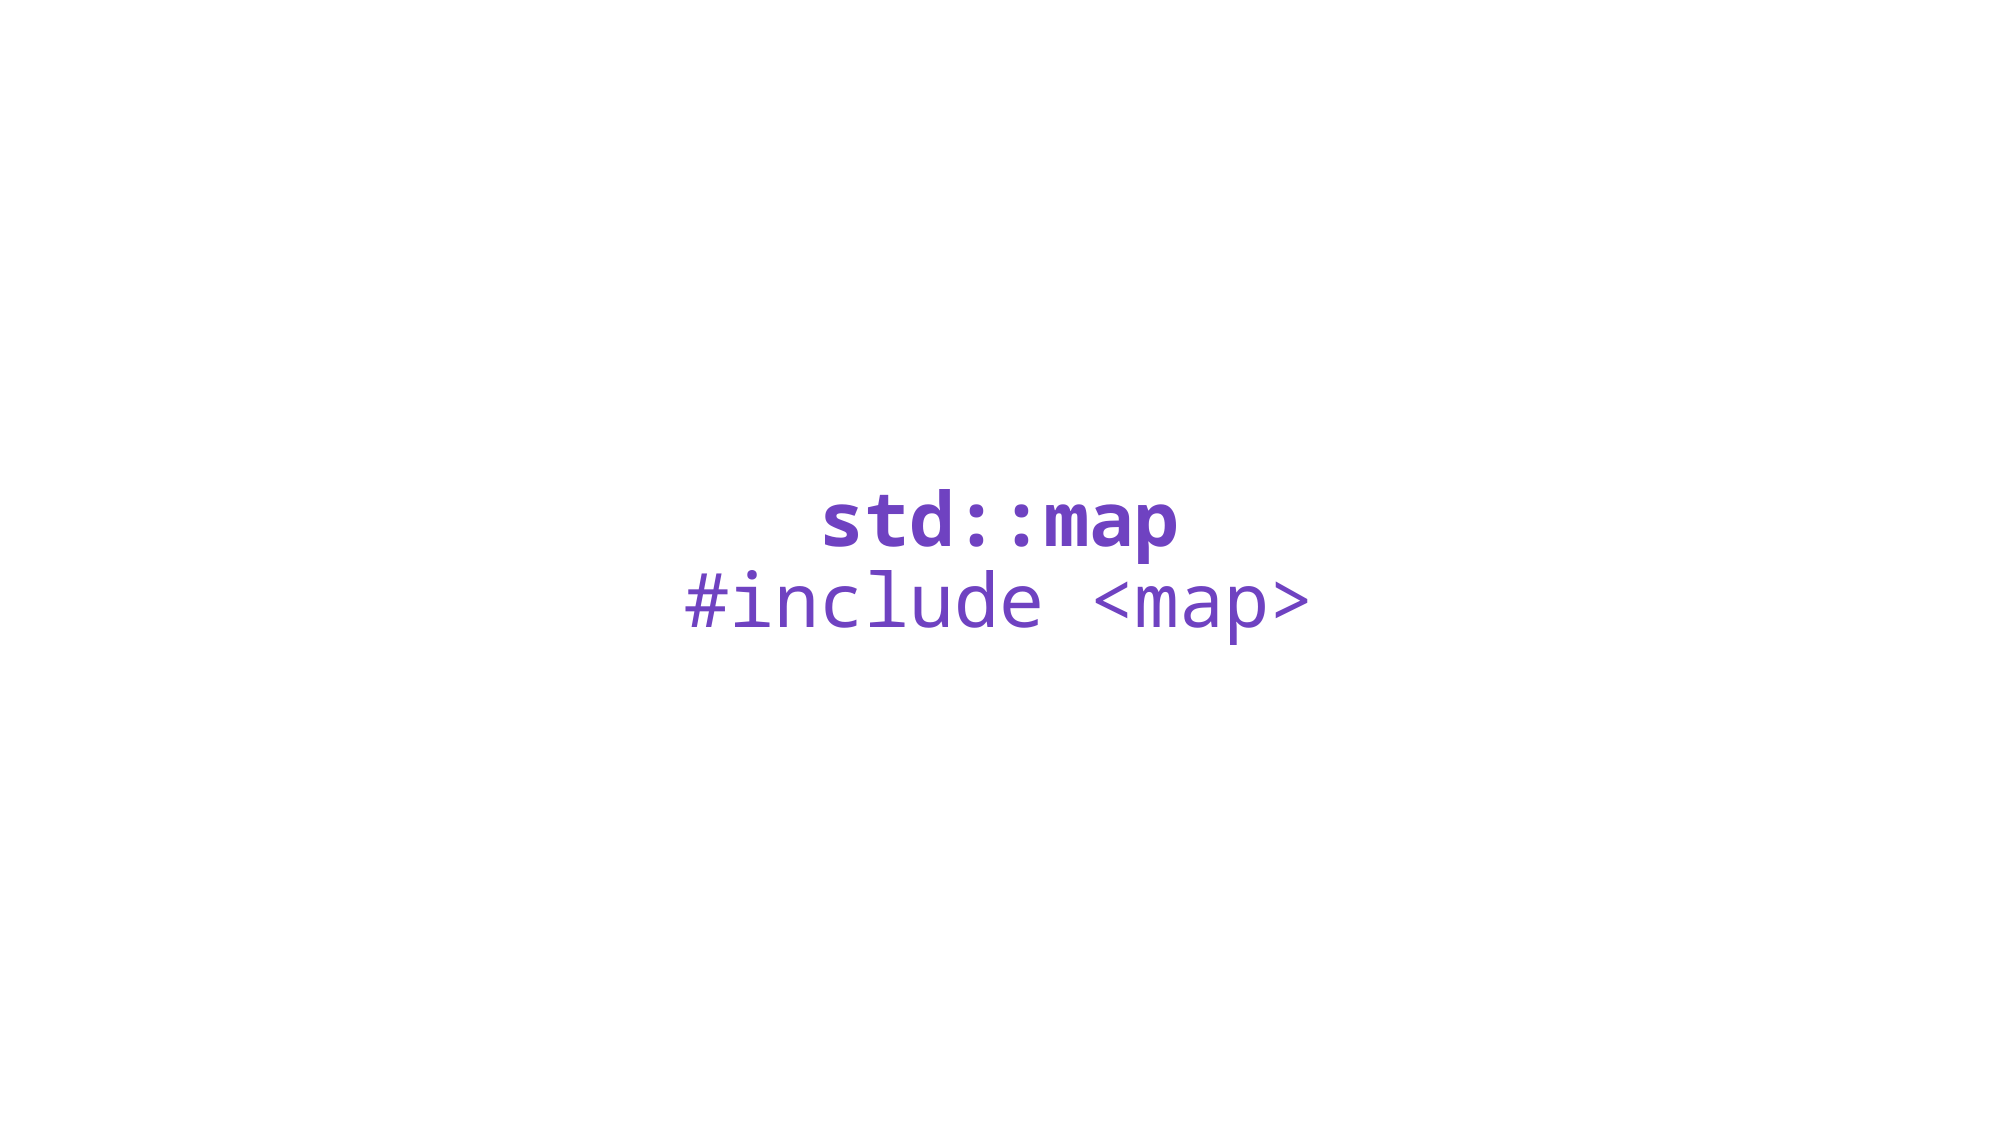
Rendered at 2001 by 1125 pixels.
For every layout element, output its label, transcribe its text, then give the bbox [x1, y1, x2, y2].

title std::map #include <map> [64, 499, 1936, 626]
